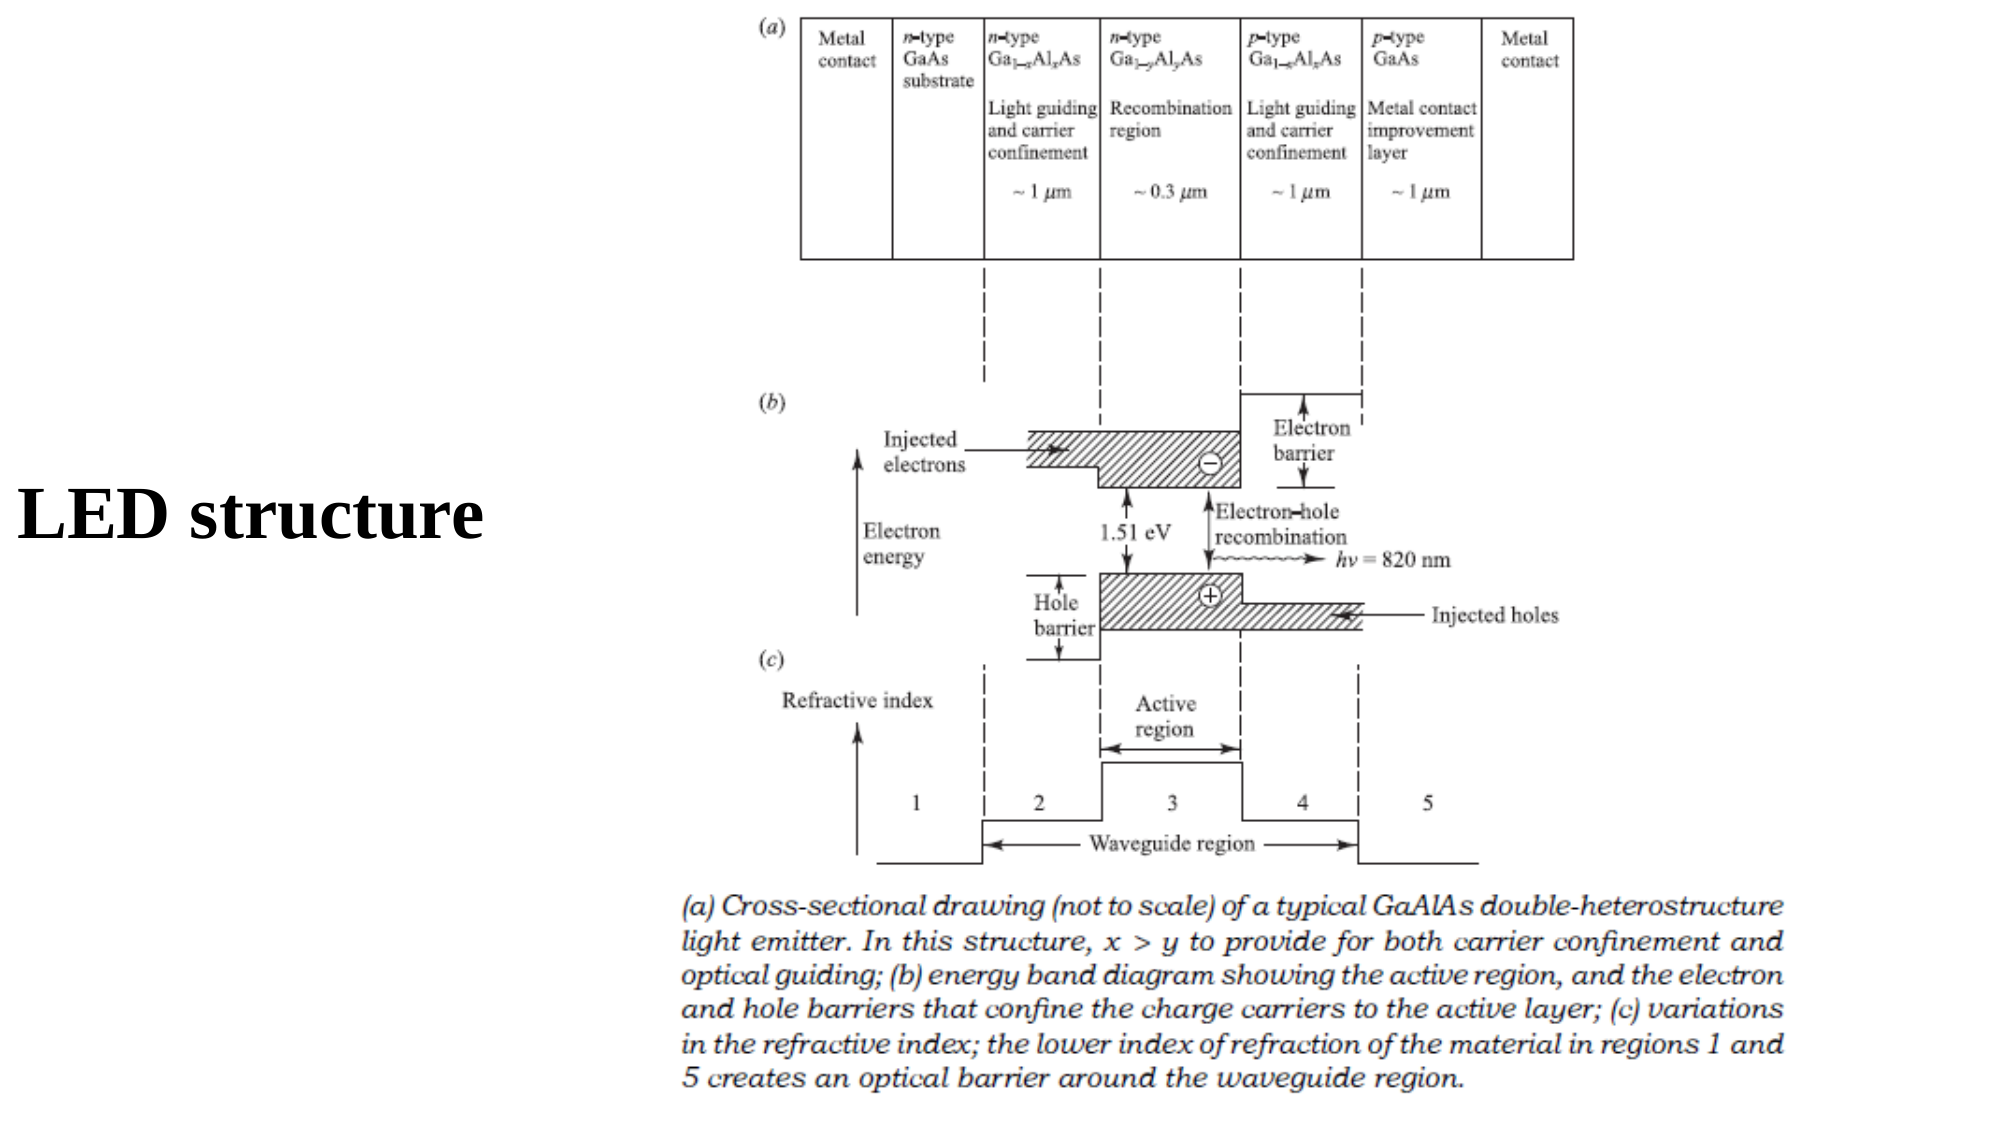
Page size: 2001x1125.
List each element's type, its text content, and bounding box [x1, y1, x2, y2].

text_box LED structure [2, 456, 500, 562]
picture [677, 0, 1801, 1125]
